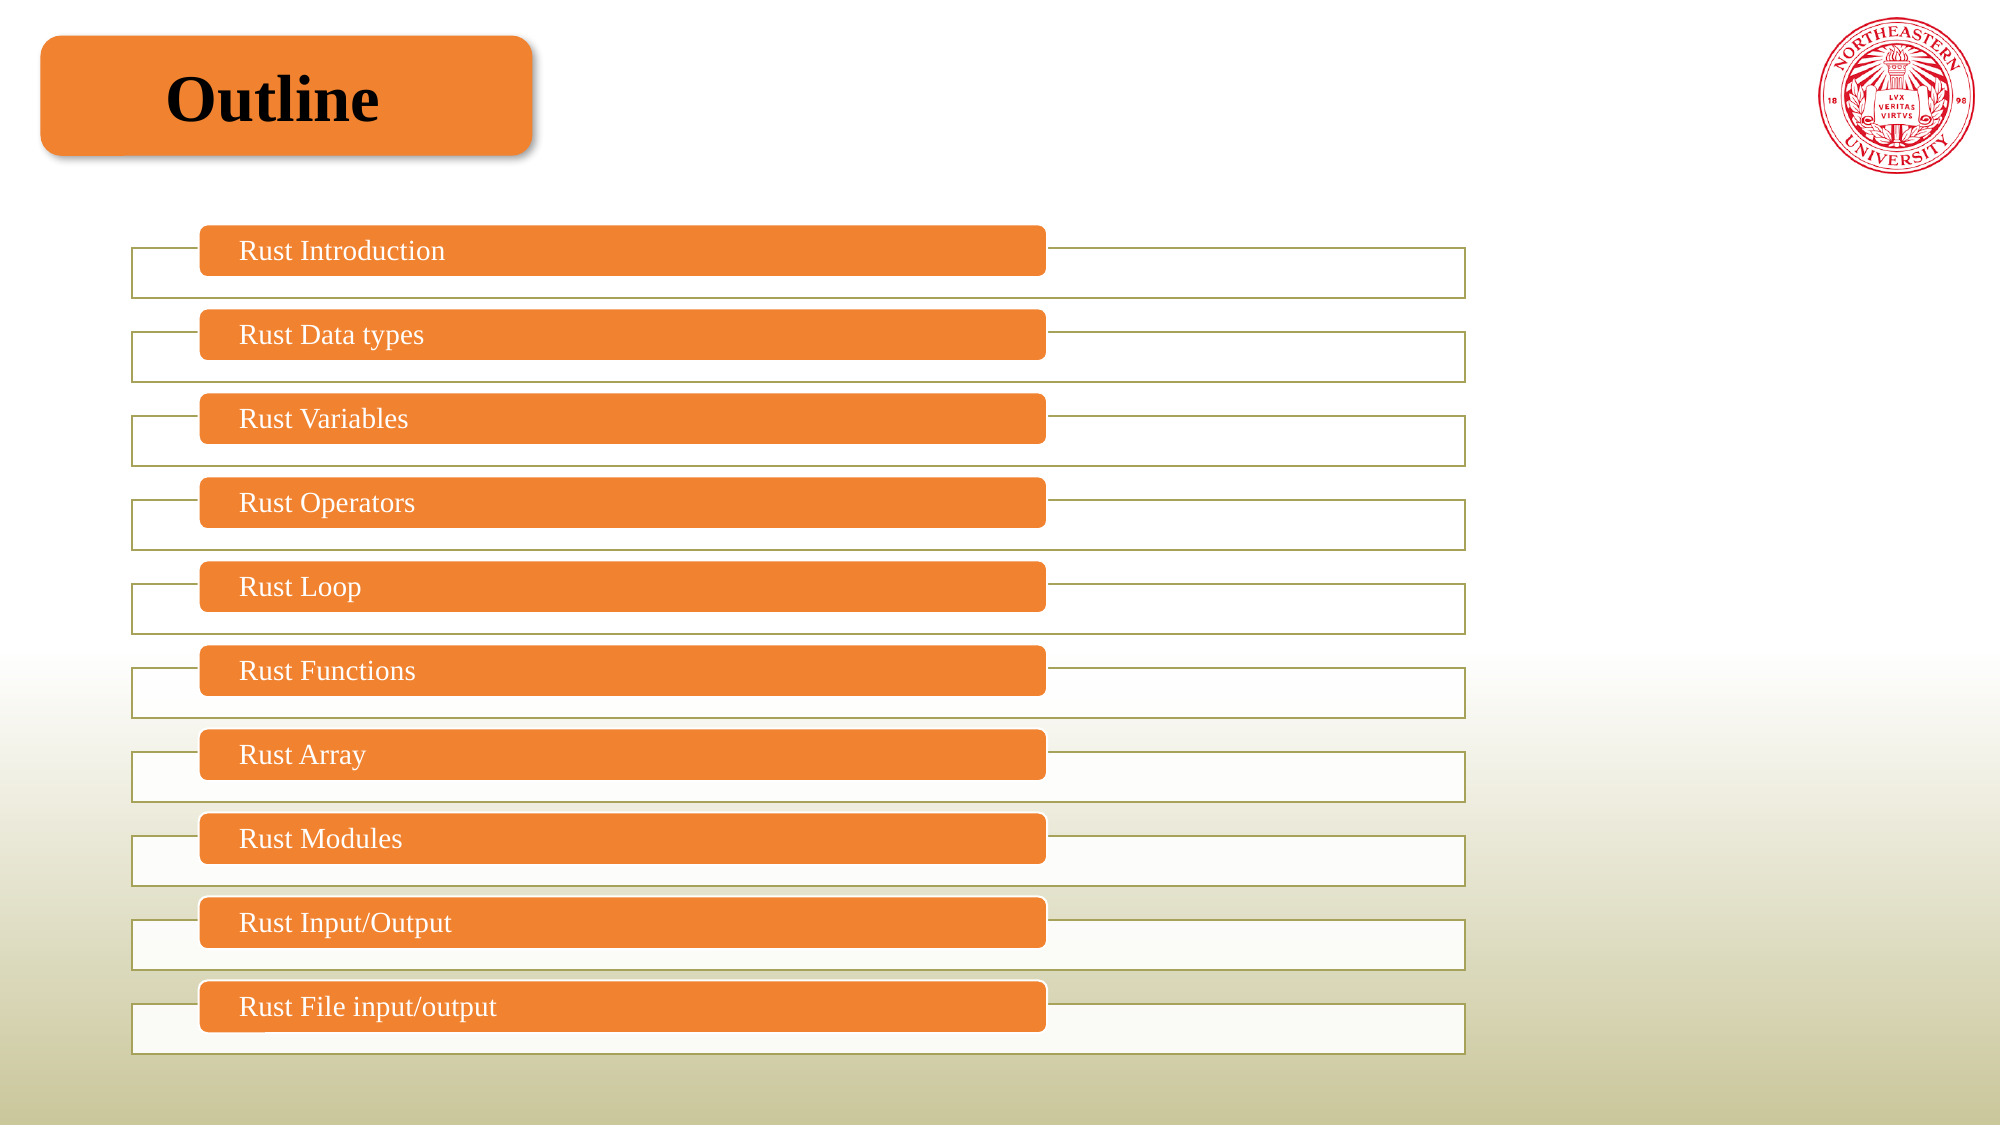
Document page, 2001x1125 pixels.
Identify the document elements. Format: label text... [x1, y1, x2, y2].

text_box [40, 35, 533, 156]
text_box Outline [150, 47, 423, 143]
picture [1817, 17, 1975, 174]
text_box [131, 194, 1466, 1084]
